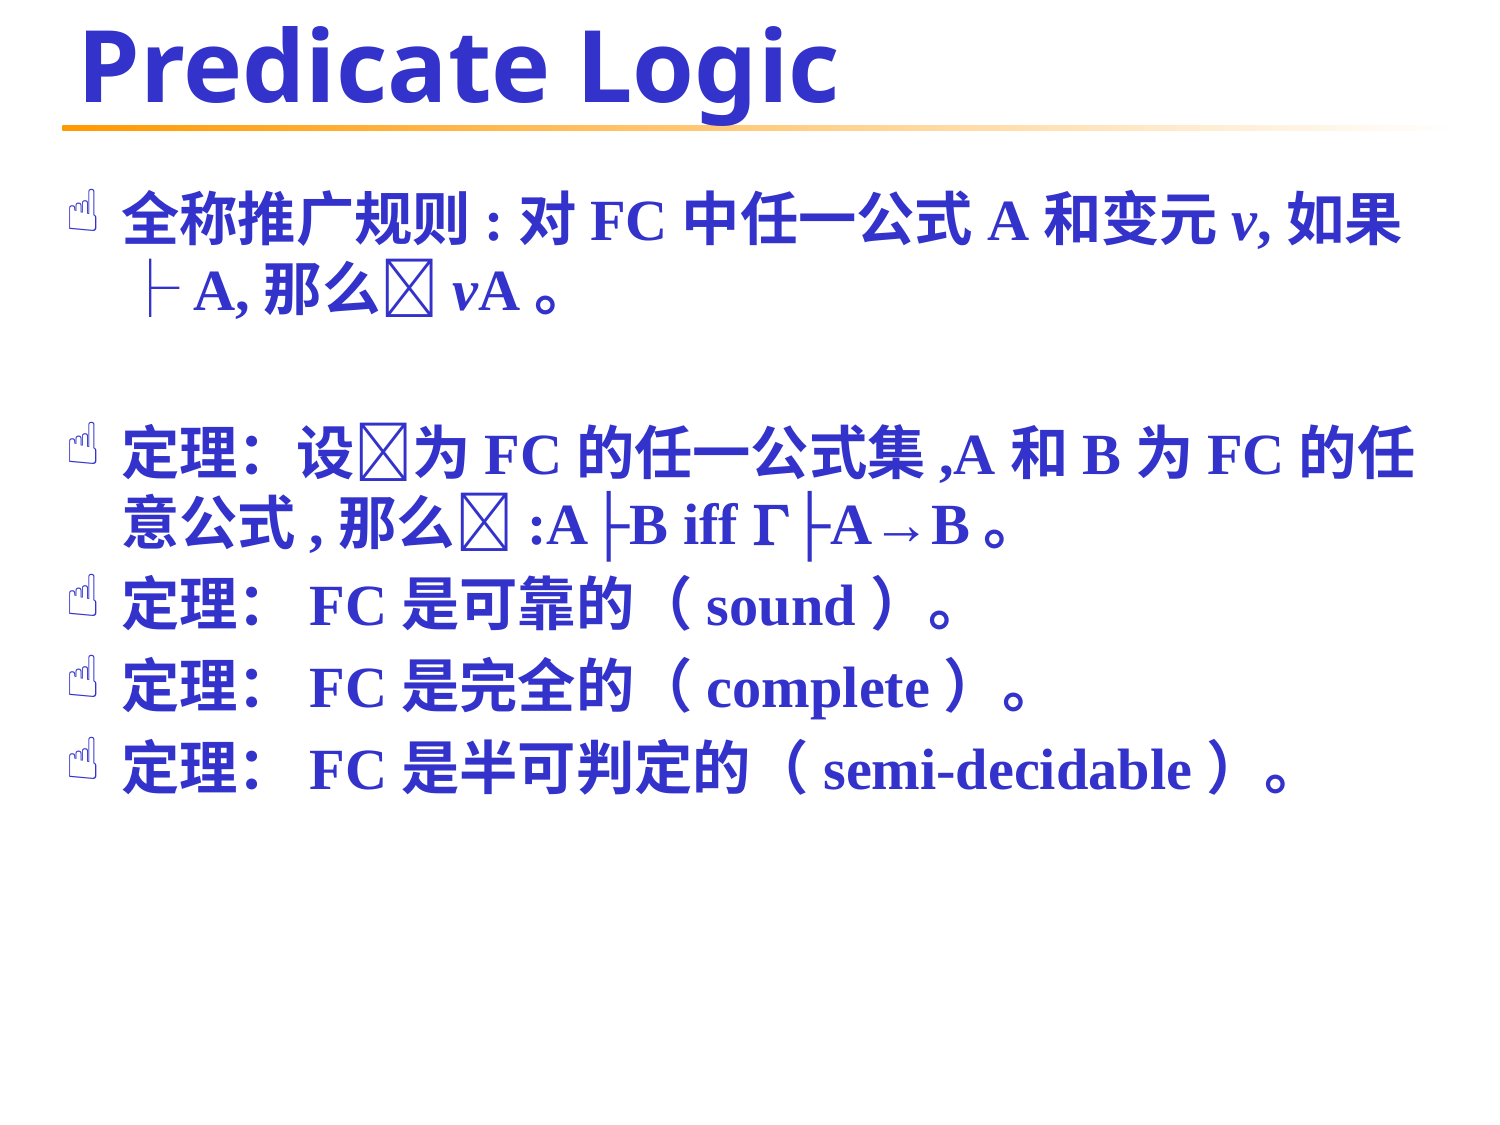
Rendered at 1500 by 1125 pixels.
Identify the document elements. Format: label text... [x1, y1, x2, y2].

list 全称推广规则:对FC中任一公式A和变元v,如果├A,那么vA。 定理：设为FC的任一公式集,A和B为FC的任意公式,那么:A├B iff ├A→B。 定理：FC是可靠的（sound）。 定理：FC是完全的（complete）。 定理：FC是半可判定的（semi-decidable）。 [50, 174, 1450, 1088]
title Predicate Logic [62, 0, 1500, 125]
